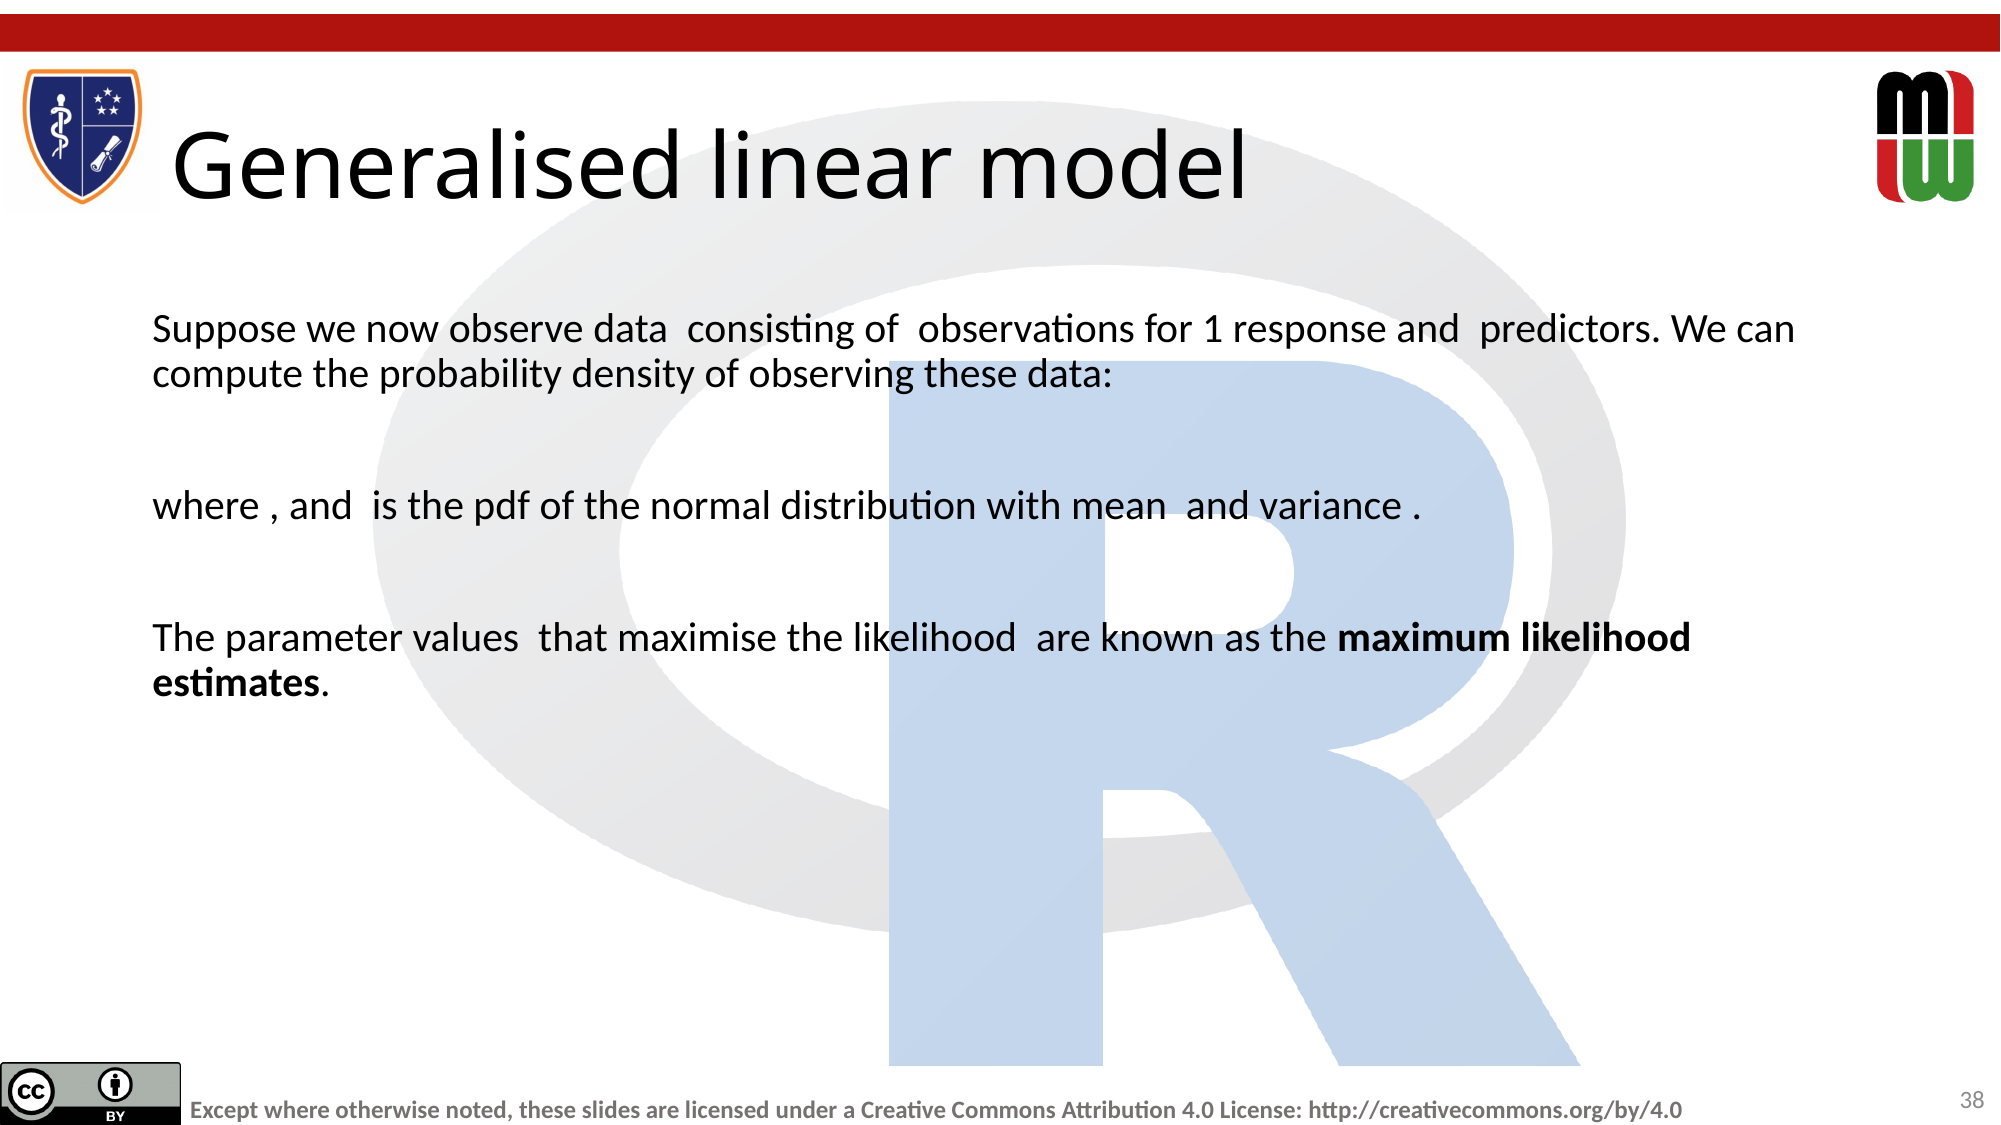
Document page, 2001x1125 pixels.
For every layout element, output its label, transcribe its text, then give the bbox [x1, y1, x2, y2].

picture [4, 59, 155, 213]
slide_number 38 [1550, 1073, 2000, 1125]
title Generalised linear model [155, 59, 1851, 278]
picture [0, 1062, 181, 1125]
